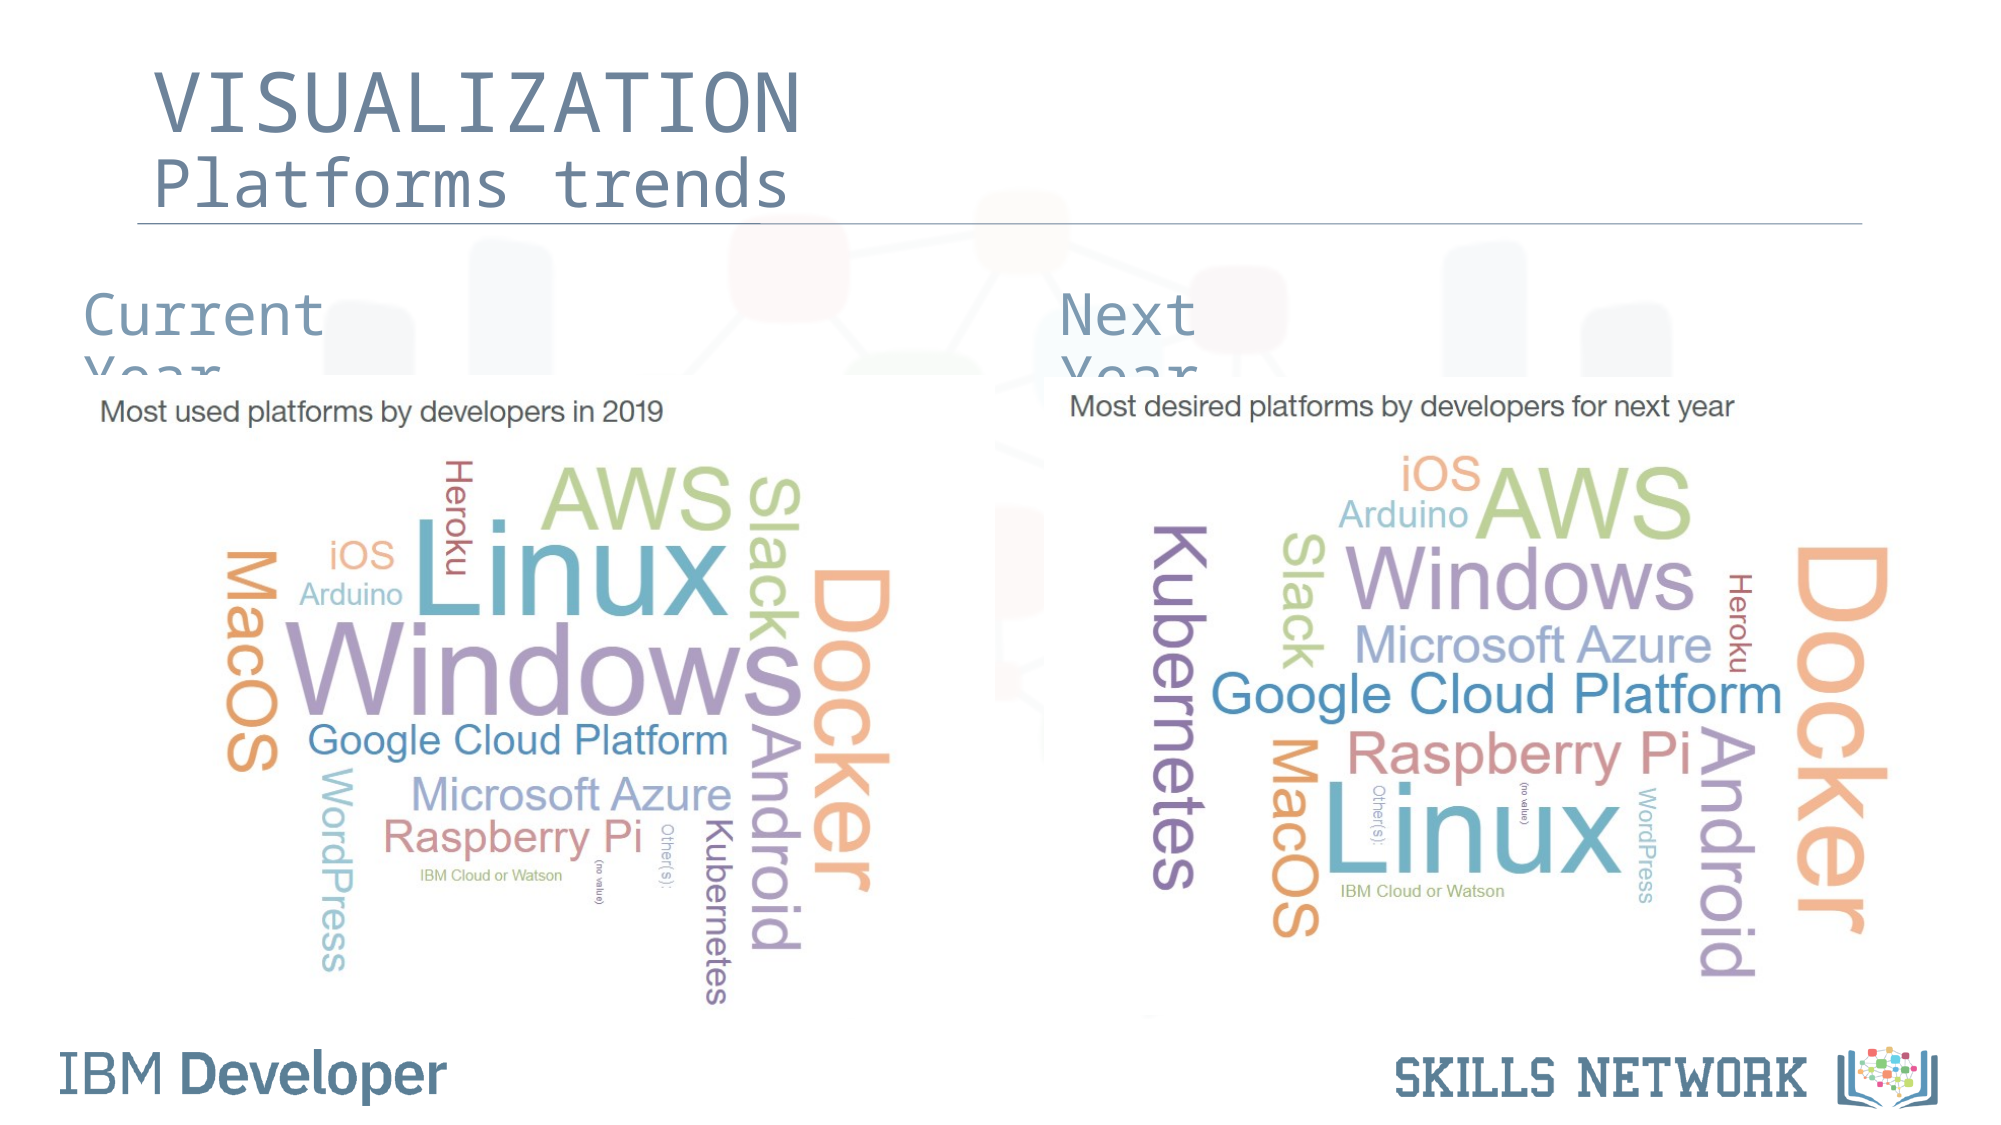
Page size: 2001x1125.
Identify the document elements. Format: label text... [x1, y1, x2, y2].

picture [1044, 377, 1965, 1015]
picture [67, 375, 995, 1018]
list Next Year [1044, 277, 1333, 360]
title VISUALIZATION Platforms trends [137, 32, 1863, 250]
list Current Year [67, 277, 434, 360]
